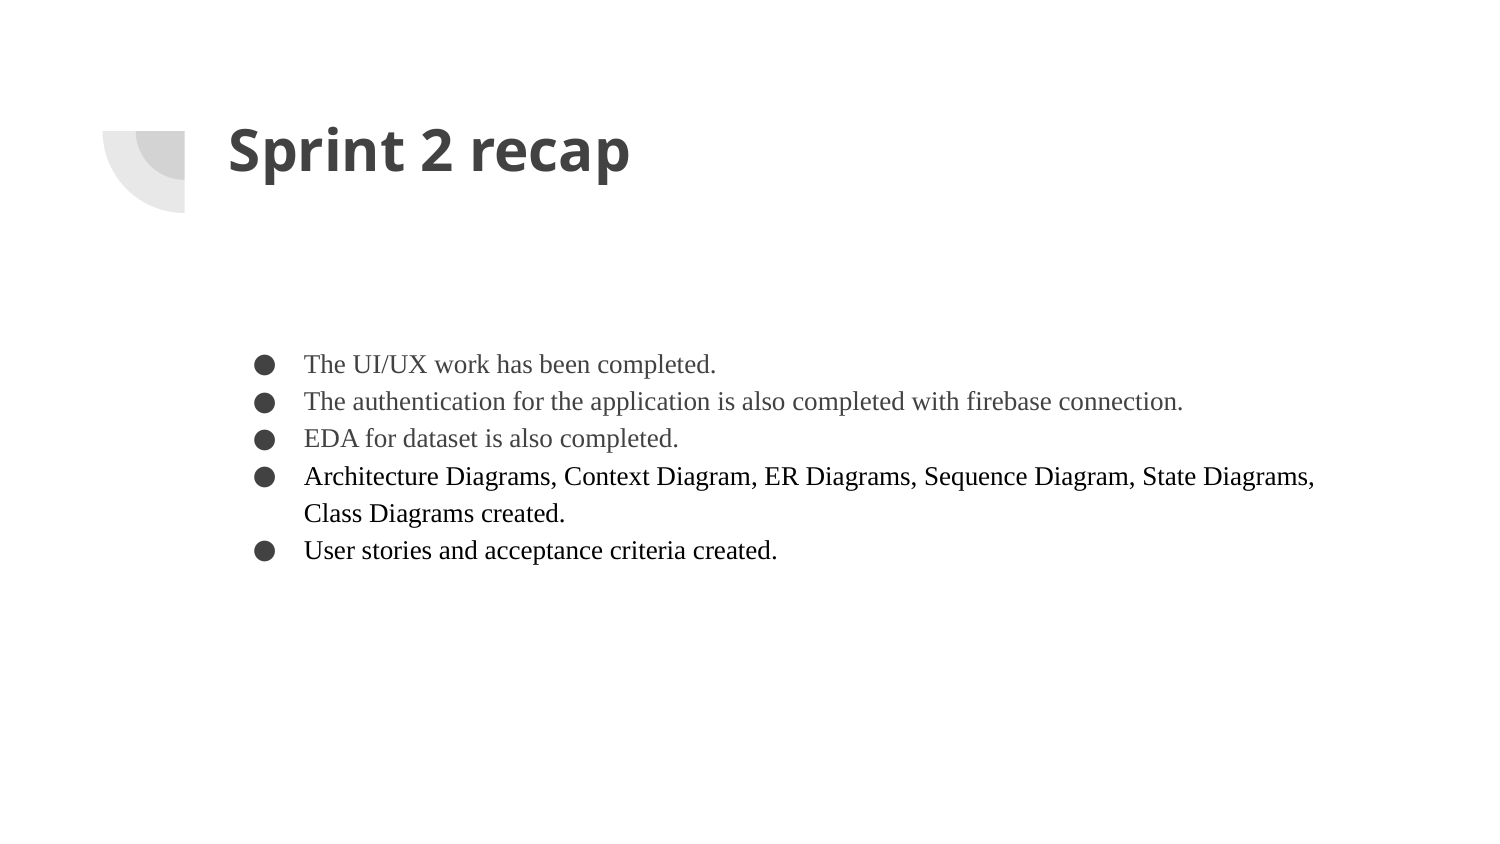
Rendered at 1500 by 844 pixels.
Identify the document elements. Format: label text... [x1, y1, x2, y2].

title Sprint 2 recap [213, 98, 1368, 263]
list The UI/UX work has been completed. The authentication for the application is also completed with firebase connection. EDA for dataset is also completed. Architecture Diagrams, Context Diagram, ER Diagrams, Sequence Diagram, State Diagrams, Class Diagrams created. User stories and acceptance criteria created. [213, 326, 1368, 744]
